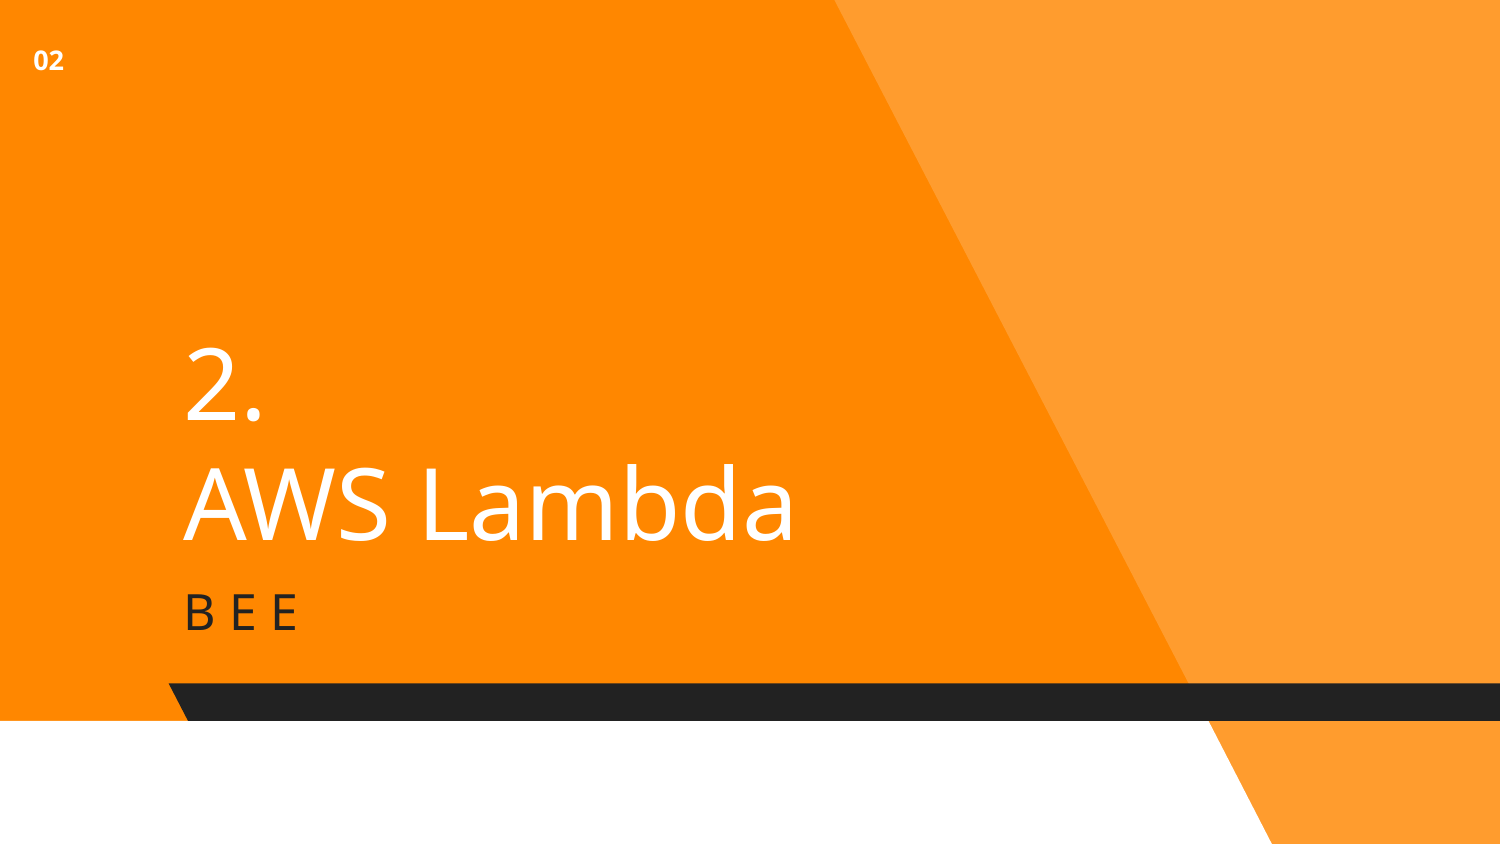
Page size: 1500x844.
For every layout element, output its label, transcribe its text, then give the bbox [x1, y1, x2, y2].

slide_number 02 [0, 0, 98, 121]
subtitle B E E [168, 565, 1025, 660]
title 2. AWS Lambda [168, 384, 1275, 575]
